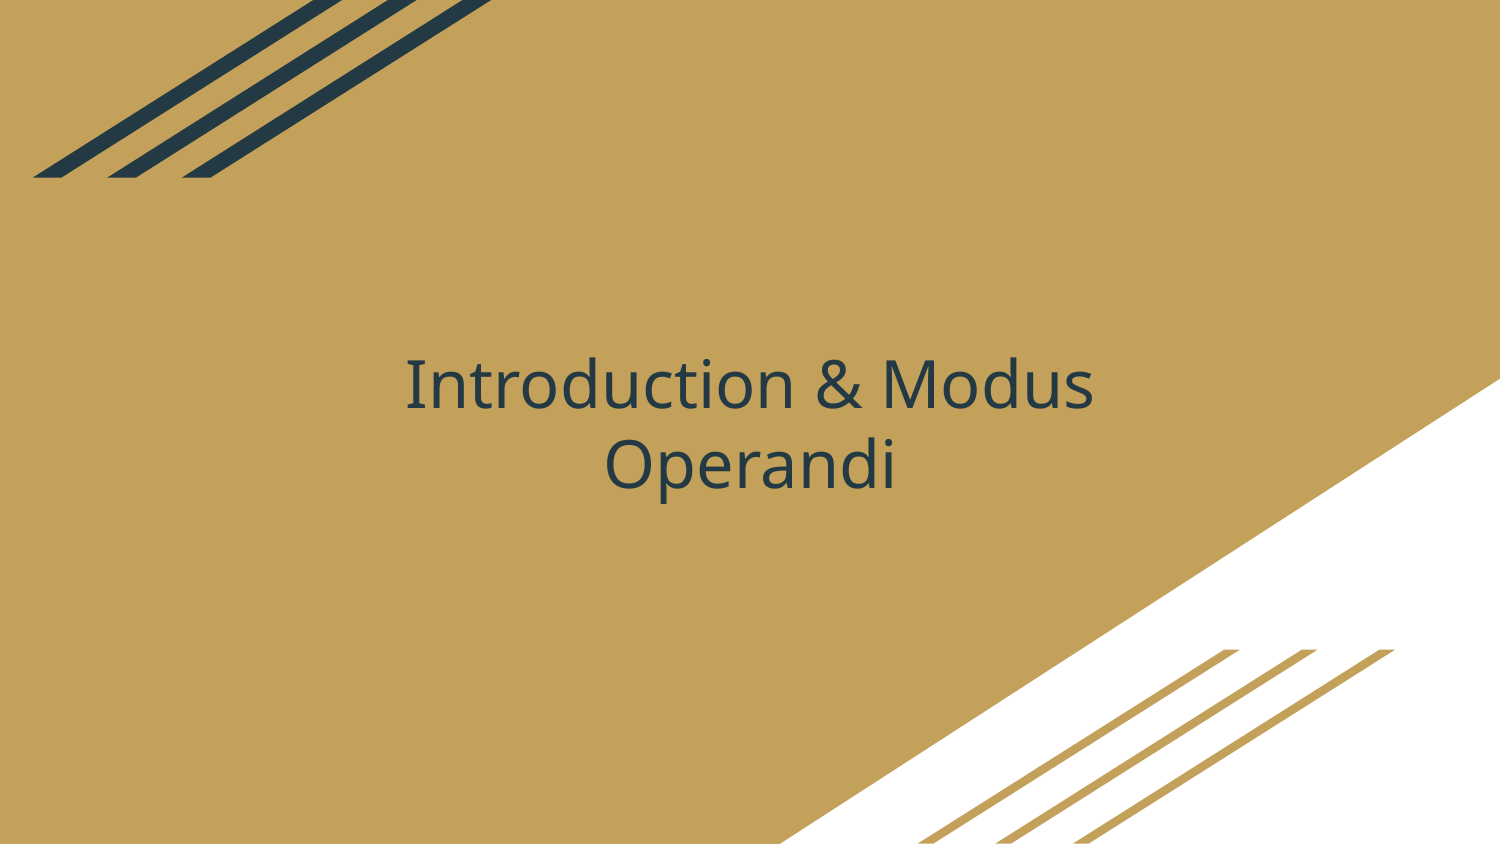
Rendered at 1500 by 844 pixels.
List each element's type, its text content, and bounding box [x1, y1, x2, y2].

title Introduction & Modus Operandi [309, 286, 1192, 557]
